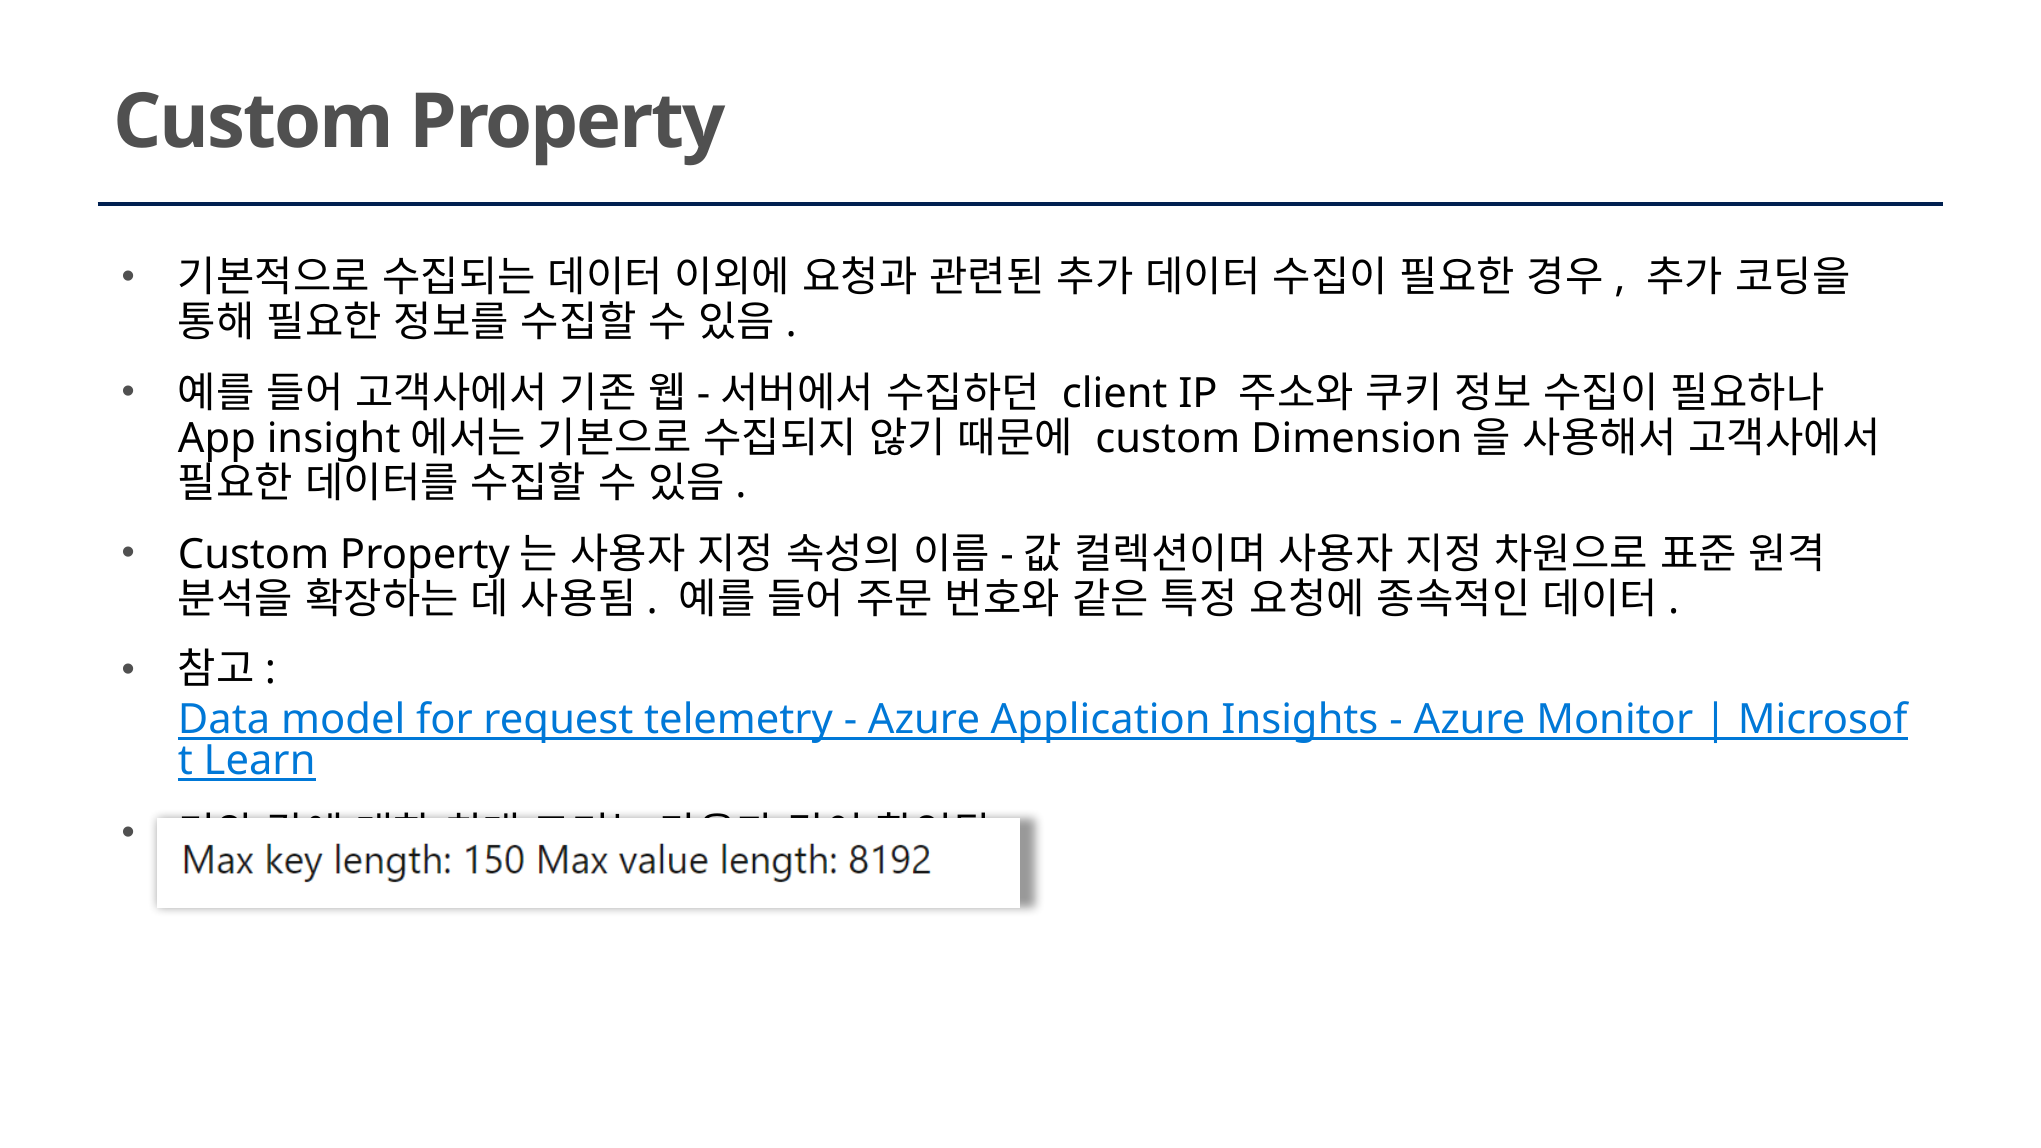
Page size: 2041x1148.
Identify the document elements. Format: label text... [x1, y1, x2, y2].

title Custom Property [98, 76, 1943, 170]
list 기본적으로 수집되는 데이터 이외에 요청과 관련된 추가 데이터 수집이 필요한 경우, 추가 코딩을 통해 필요한 정보를 수집할 수 있음. 예를 들어 고객사에서 기존 웹-서버에서 수집하던 client IP 주소와 쿠키 정보 수집이 필요하나 App insight에서는 기본으로 수집되지 않기 때문에 custom Dimension을 사용해서 고객사에서 필요한 데이터를 수집할 수 있음. Custom Property는 사용자 지정 속성의 이름-값 컬렉션이며 사용자 지정 차원으로 표준 원격 분석을 확장하는 데 사용됨. 예를 들어 주문 번호와 같은 특정 요청에 종속적인 데이터. 참고: Data model for request telemetry - Azure Application Insights - Azure Monitor | Microsoft Learn 키와 값에 대한 최대 크기는 다음과 같이 확인됨. [97, 240, 1943, 921]
picture [157, 818, 1021, 908]
